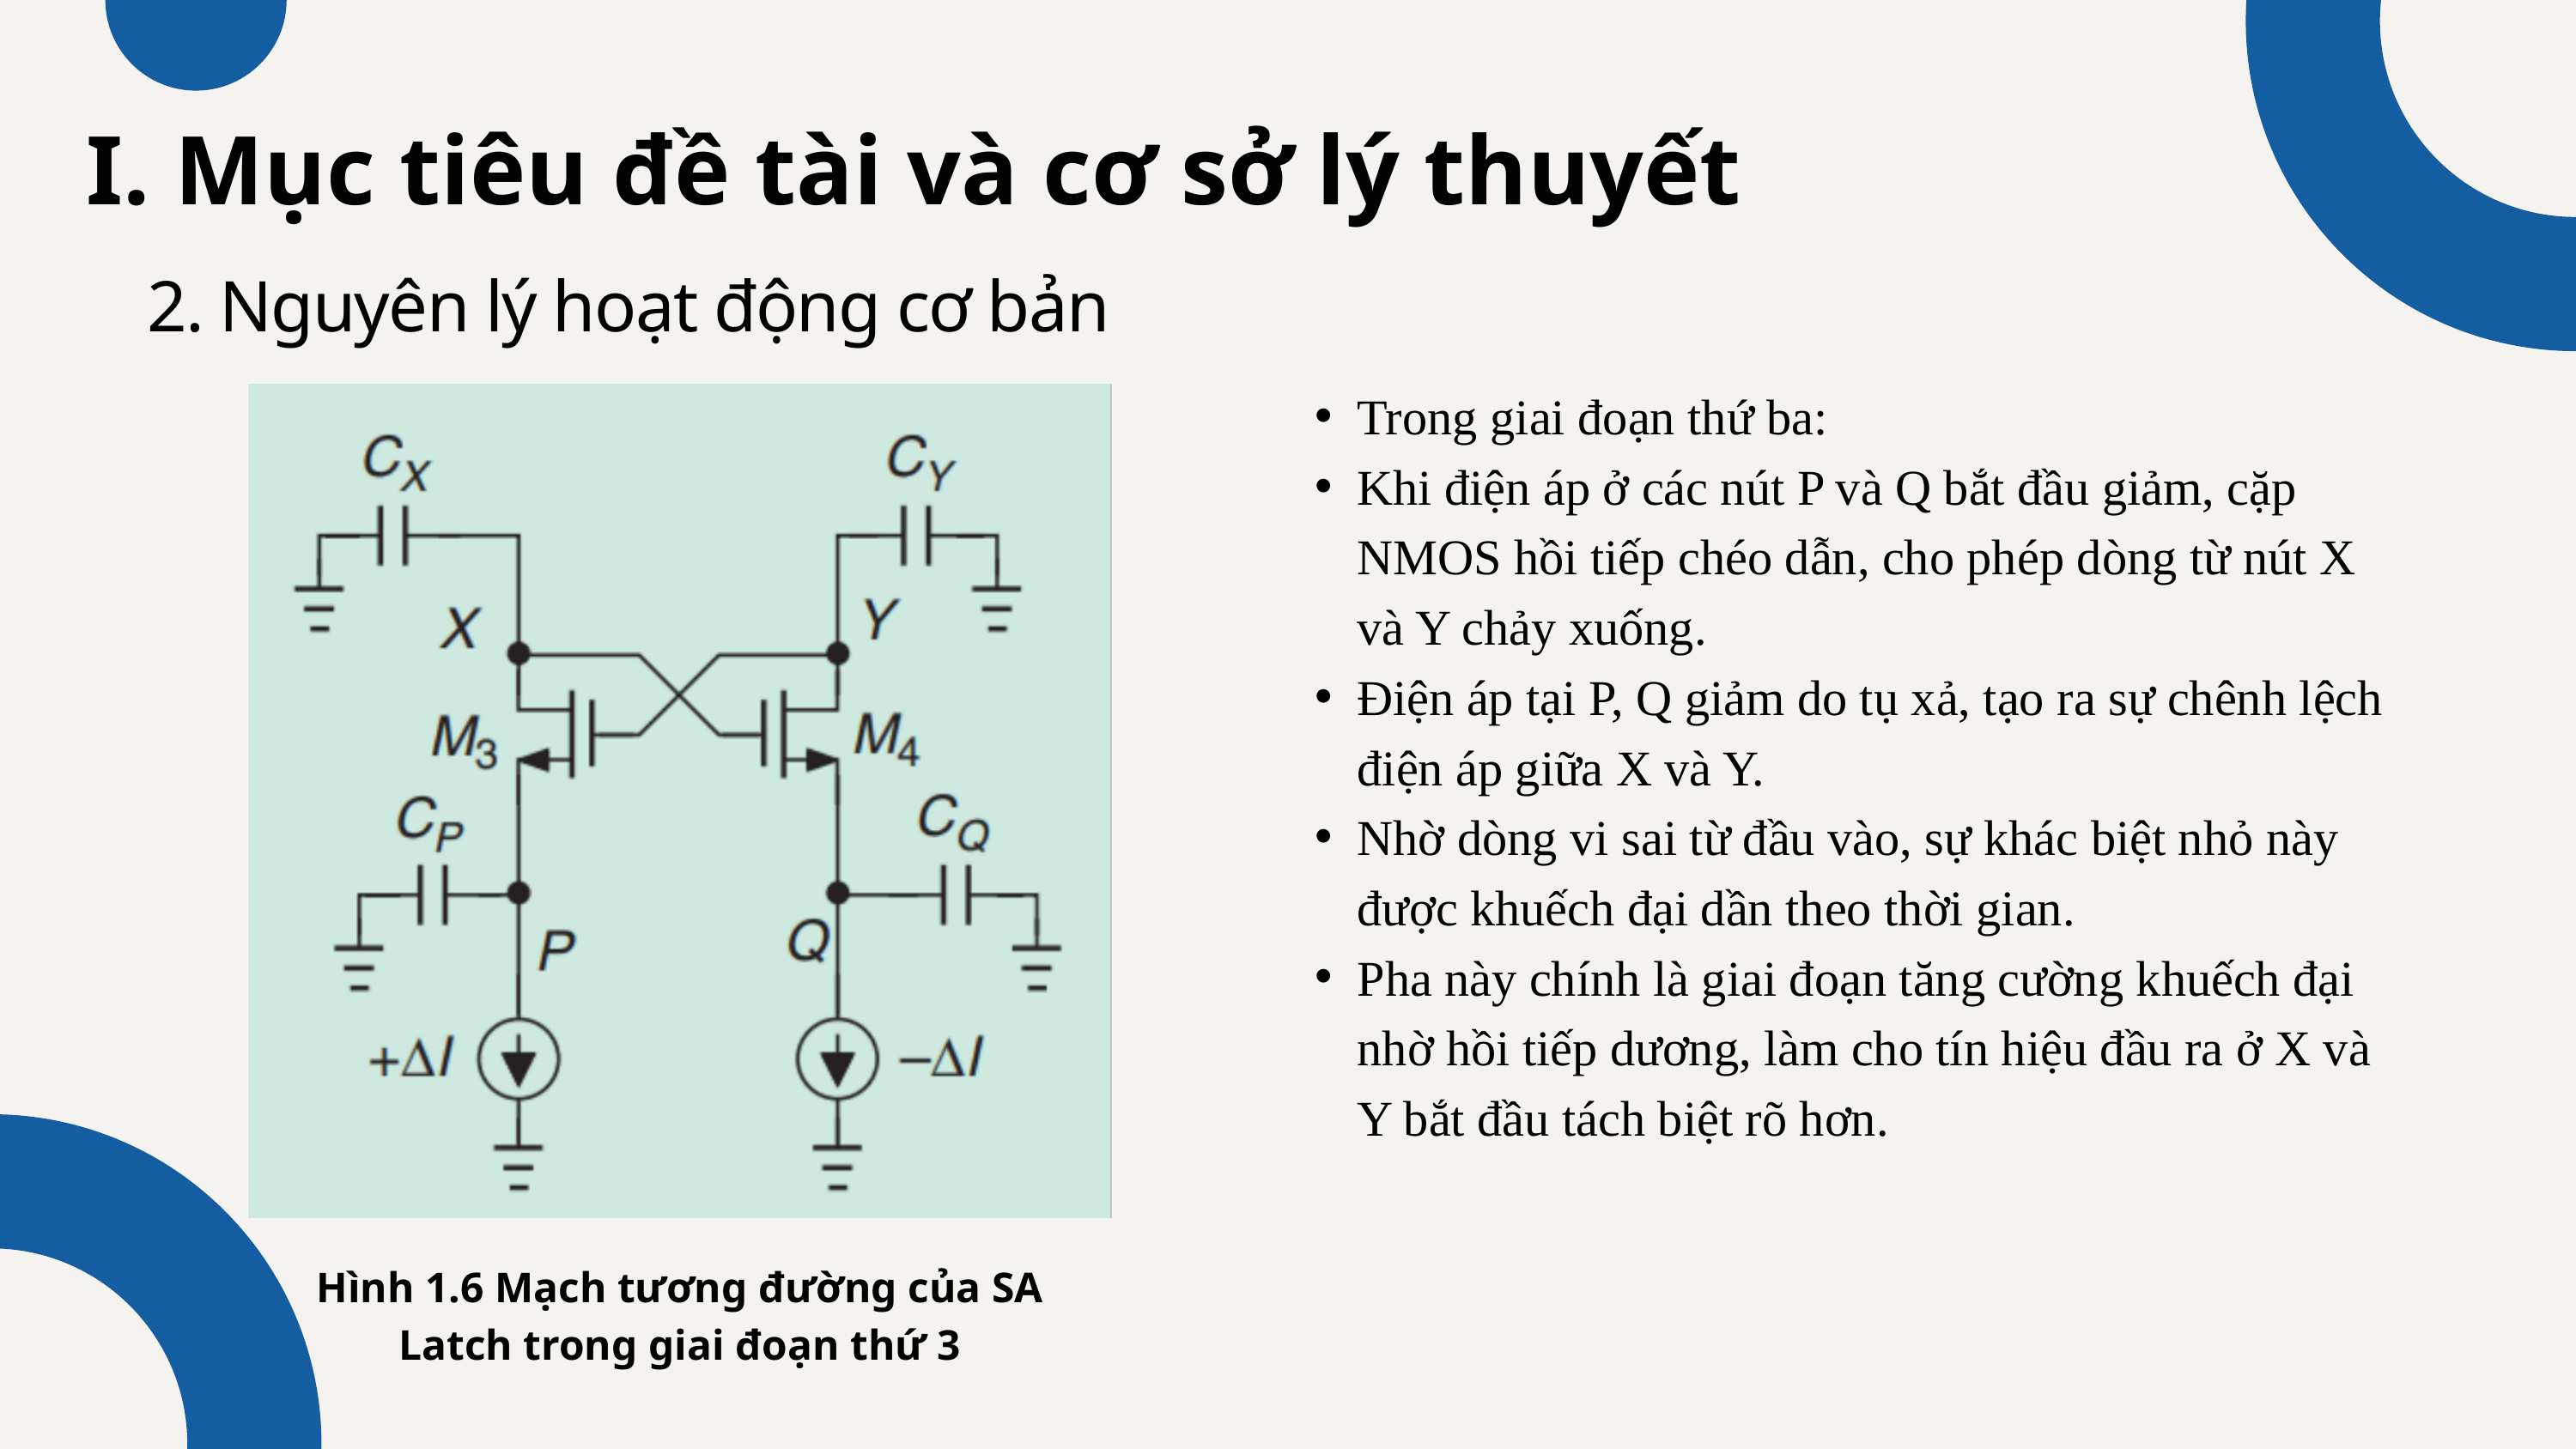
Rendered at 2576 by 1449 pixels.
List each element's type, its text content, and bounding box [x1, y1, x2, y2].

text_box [0, 1180, 255, 1449]
text_box Trong giai đoạn thứ ba: Khi điện áp ở các nút P và Q bắt đầu giảm, cặp NMOS hồi tiếp chéo dẫn, cho phép dòng từ nút X và Y chảy xuống. Điện áp tại P, Q giảm do tụ xả, tạo ra sự chênh lệch điện áp giữa X và Y. Nhờ dòng vi sai từ đầu vào, sự khác biệt nhỏ này được khuếch đại dần theo thời gian. Pha này chính là giai đoạn tăng cường khuếch đại nhờ hồi tiếp dương, làm cho tín hiệu đầu ra ở X và Y bắt đầu tách biệt rõ hơn. [1272, 304, 2401, 1216]
text_box Hình 1.6 Mạch tương đường của SA Latch trong giai đoạn thứ 3 [270, 1253, 1091, 1449]
text_box [248, 384, 1113, 1218]
text_box 2. Nguyên lý hoạt động cơ bản [147, 247, 1544, 346]
text_box I. Mục tiêu đề tài và cơ sở lý thuyết [86, 91, 1837, 224]
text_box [105, 0, 287, 91]
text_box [2312, 0, 2576, 285]
